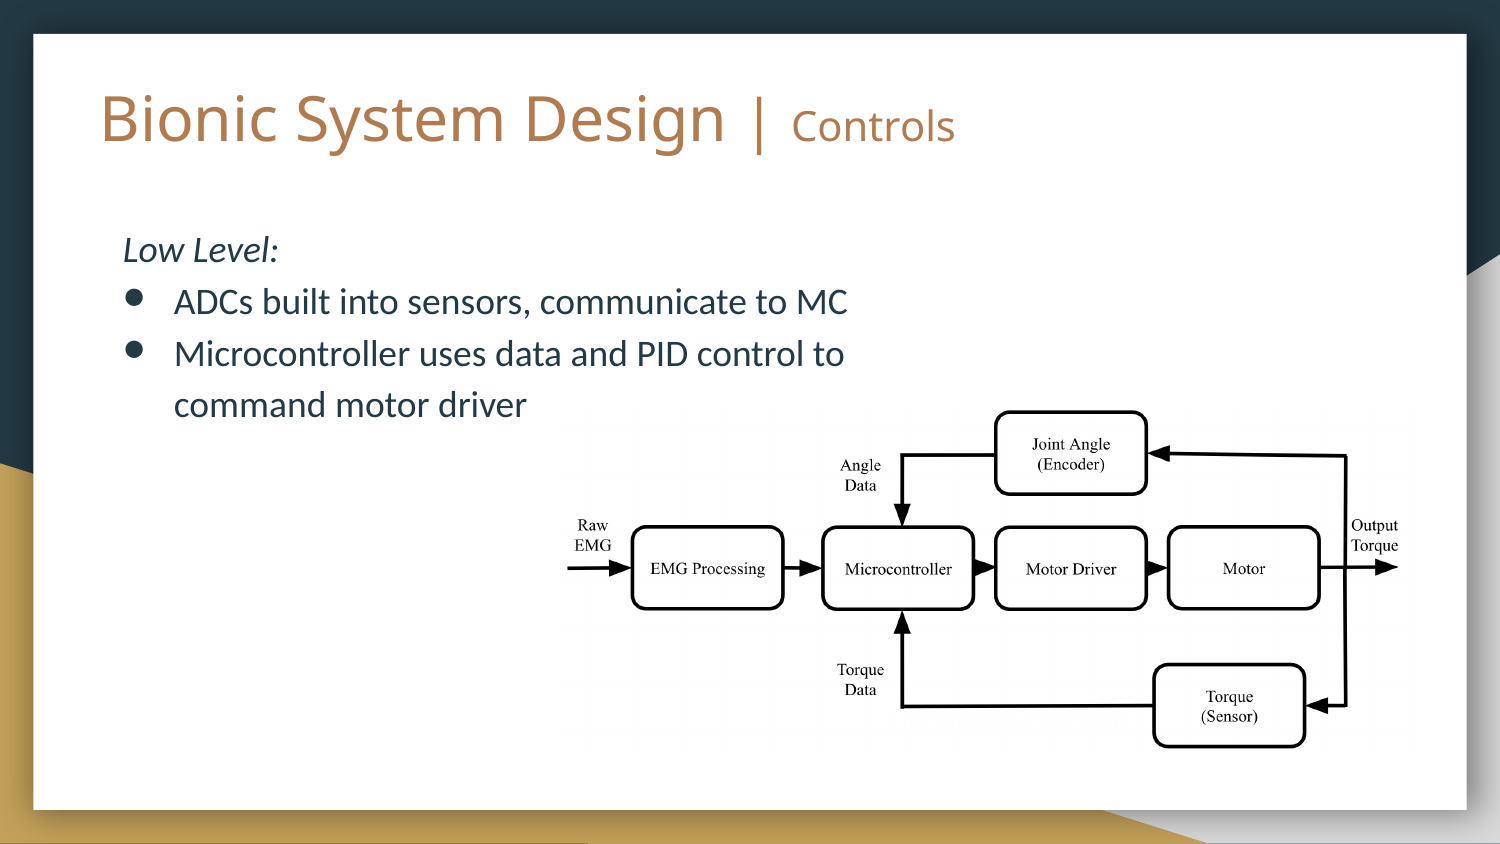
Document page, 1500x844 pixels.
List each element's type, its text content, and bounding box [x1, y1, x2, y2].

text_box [555, 402, 1417, 759]
text_box Low Level: ADCs built into sensors, communicate to MC Microcontroller uses data and PID control to command motor driver [84, 203, 896, 465]
text_box Bionic System Design | Controls [84, 63, 1316, 182]
